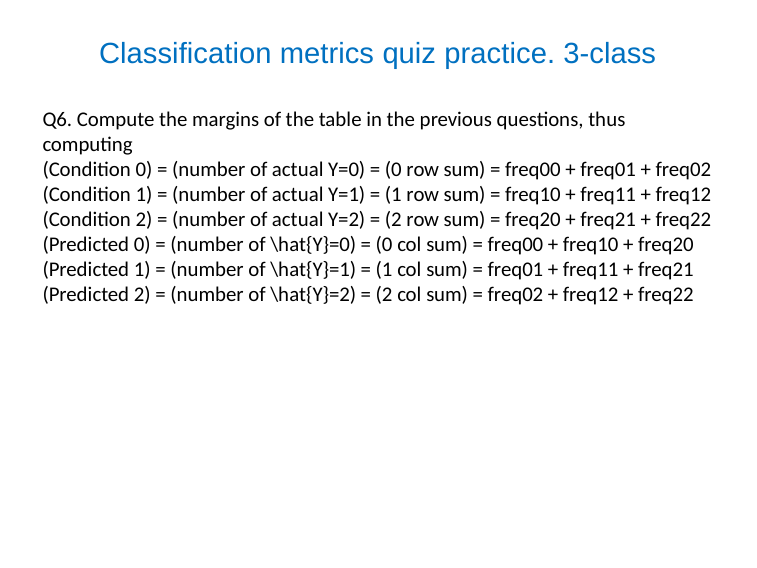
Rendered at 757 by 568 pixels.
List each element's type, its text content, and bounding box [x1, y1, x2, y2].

text_box Q6. Compute the margins of the table in the previous questions, thus computing (Condition 0) = (number of actual Y=0) = (0 row sum) = freq00 + freq01 + freq02 (Condition 1) = (number of actual Y=1) = (1 row sum) = freq10 + freq11 + freq12 (Condition 2) = (number of actual Y=2) = (2 row sum) = freq20 + freq21 + freq22 (Predicted 0) = (number of \hat{Y}=0) = (0 col sum) = freq00 + freq10 + freq20 (Predicted 1) = (number of \hat{Y}=1) = (1 col sum) = freq01 + freq11 + freq21 (Predicted 2) = (number of \hat{Y}=2) = (2 col sum) = freq02 + freq12 + freq22 [27, 98, 734, 364]
title Classification metrics quiz practice. 3-class [0, 34, 757, 70]
